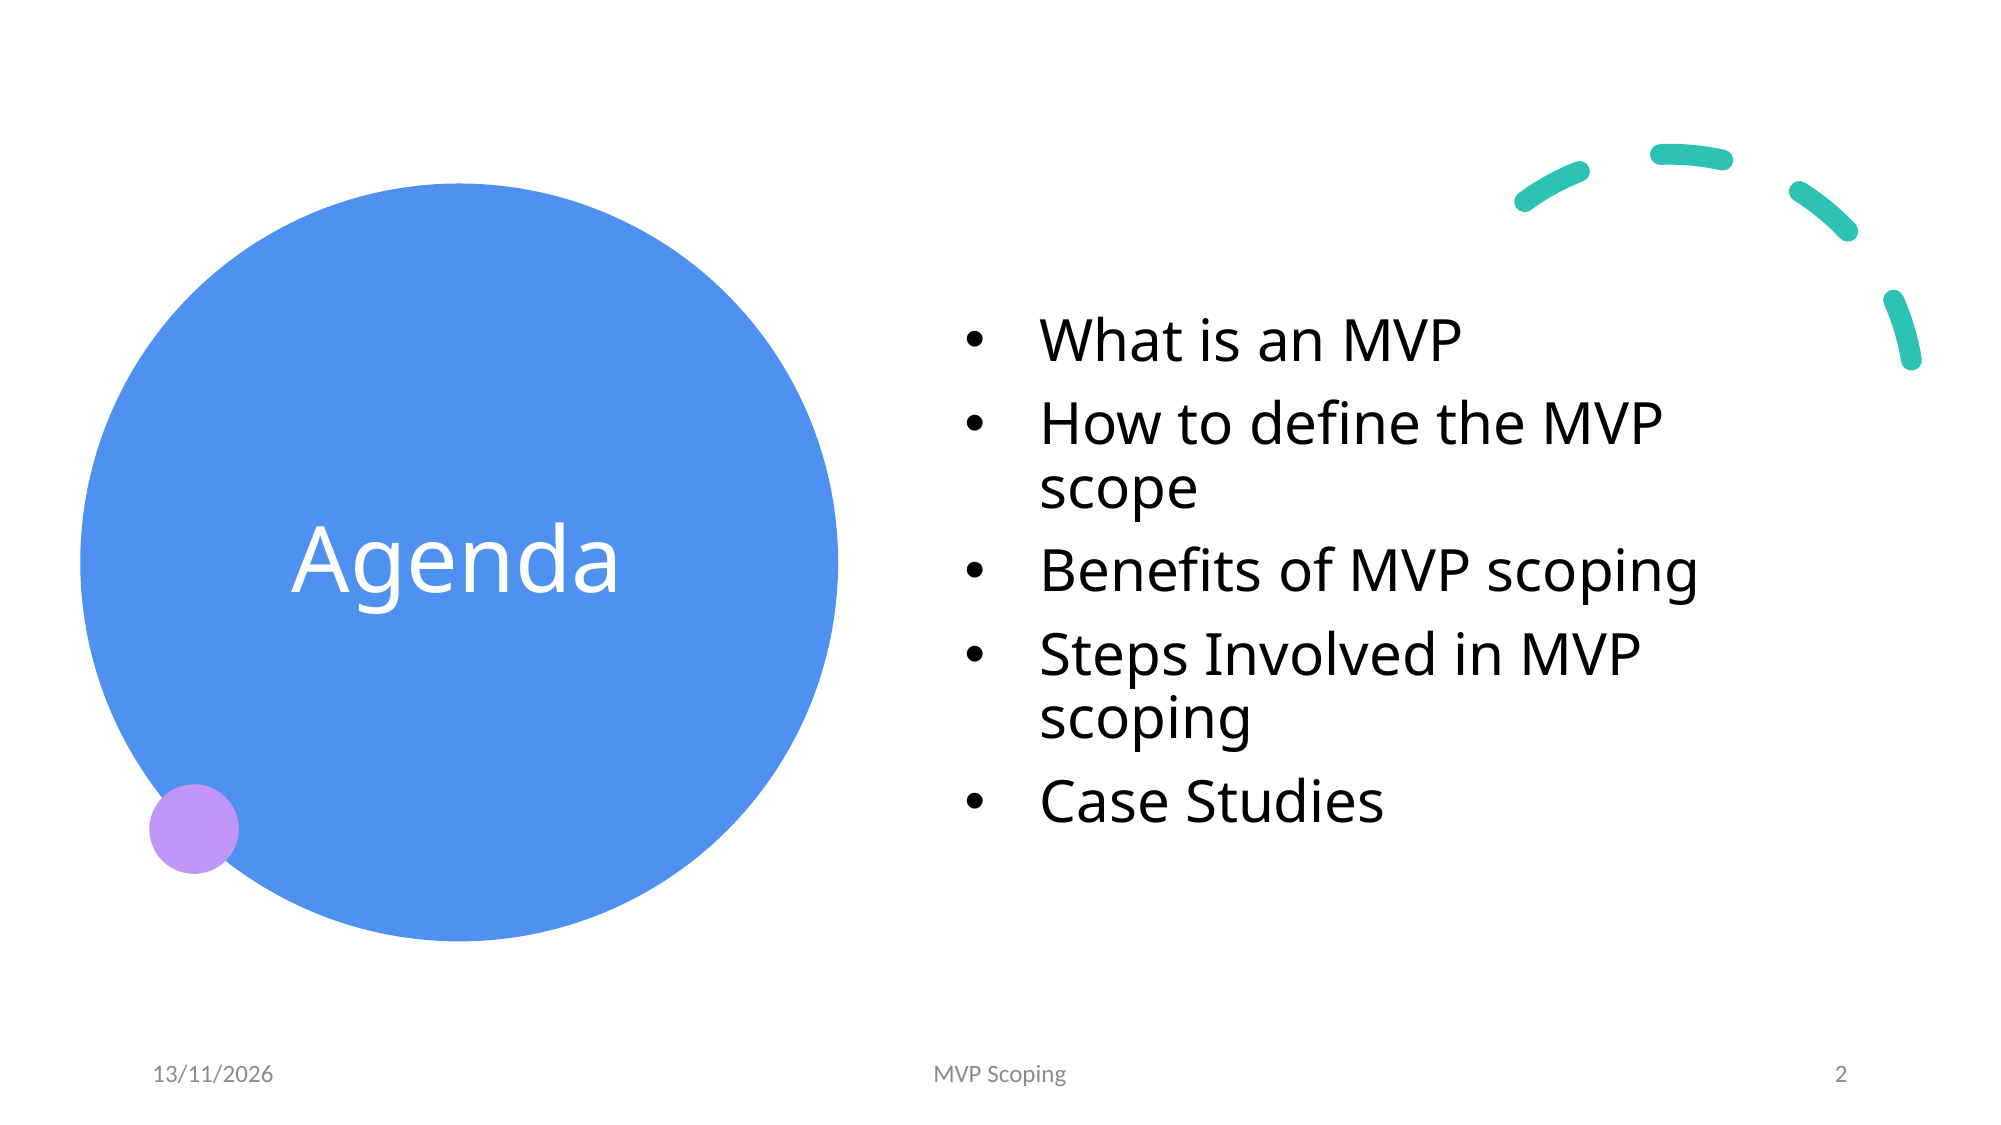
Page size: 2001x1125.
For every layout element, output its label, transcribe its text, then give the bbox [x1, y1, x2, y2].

list What is an MVP How to define the MVP scope Benefits of MVP scoping Steps Involved in MVP scoping Case Studies [949, 250, 1788, 896]
title Agenda [191, 229, 723, 897]
slide_number 2 [1412, 1042, 1863, 1103]
footer MVP Scoping [662, 1042, 1338, 1103]
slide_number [137, 1042, 588, 1103]
